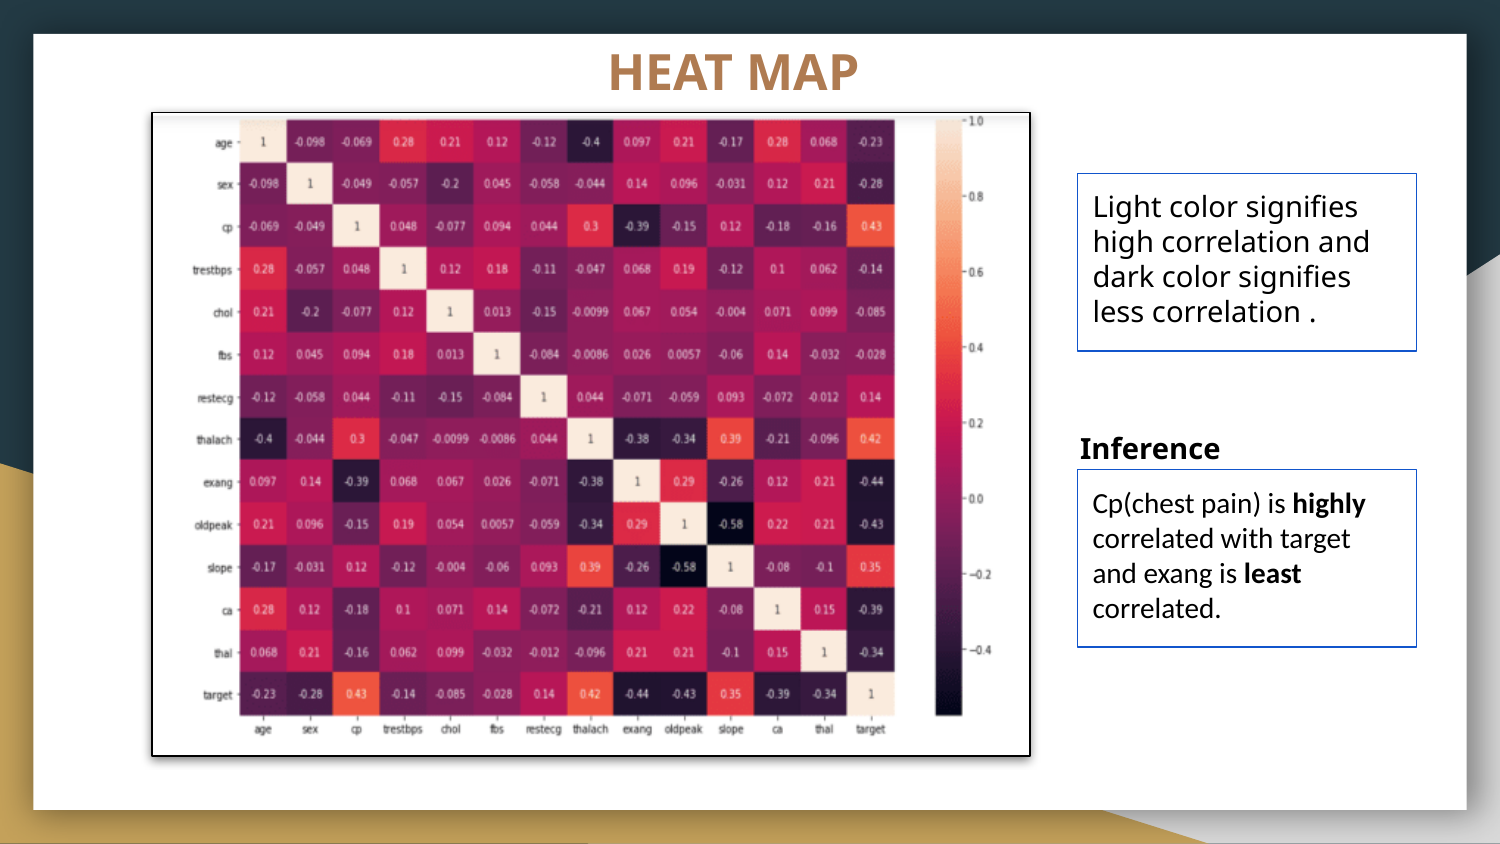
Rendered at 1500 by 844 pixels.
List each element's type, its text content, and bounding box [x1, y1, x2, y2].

text_box Inference [1065, 415, 1283, 479]
picture [152, 113, 1030, 756]
text_box Light color signifies high correlation and dark color signifies less correlation . [1077, 173, 1417, 352]
title HEAT MAP [548, 25, 919, 111]
text_box Cp(chest pain) is highly correlated with target and exang is least correlated. [1077, 469, 1417, 648]
